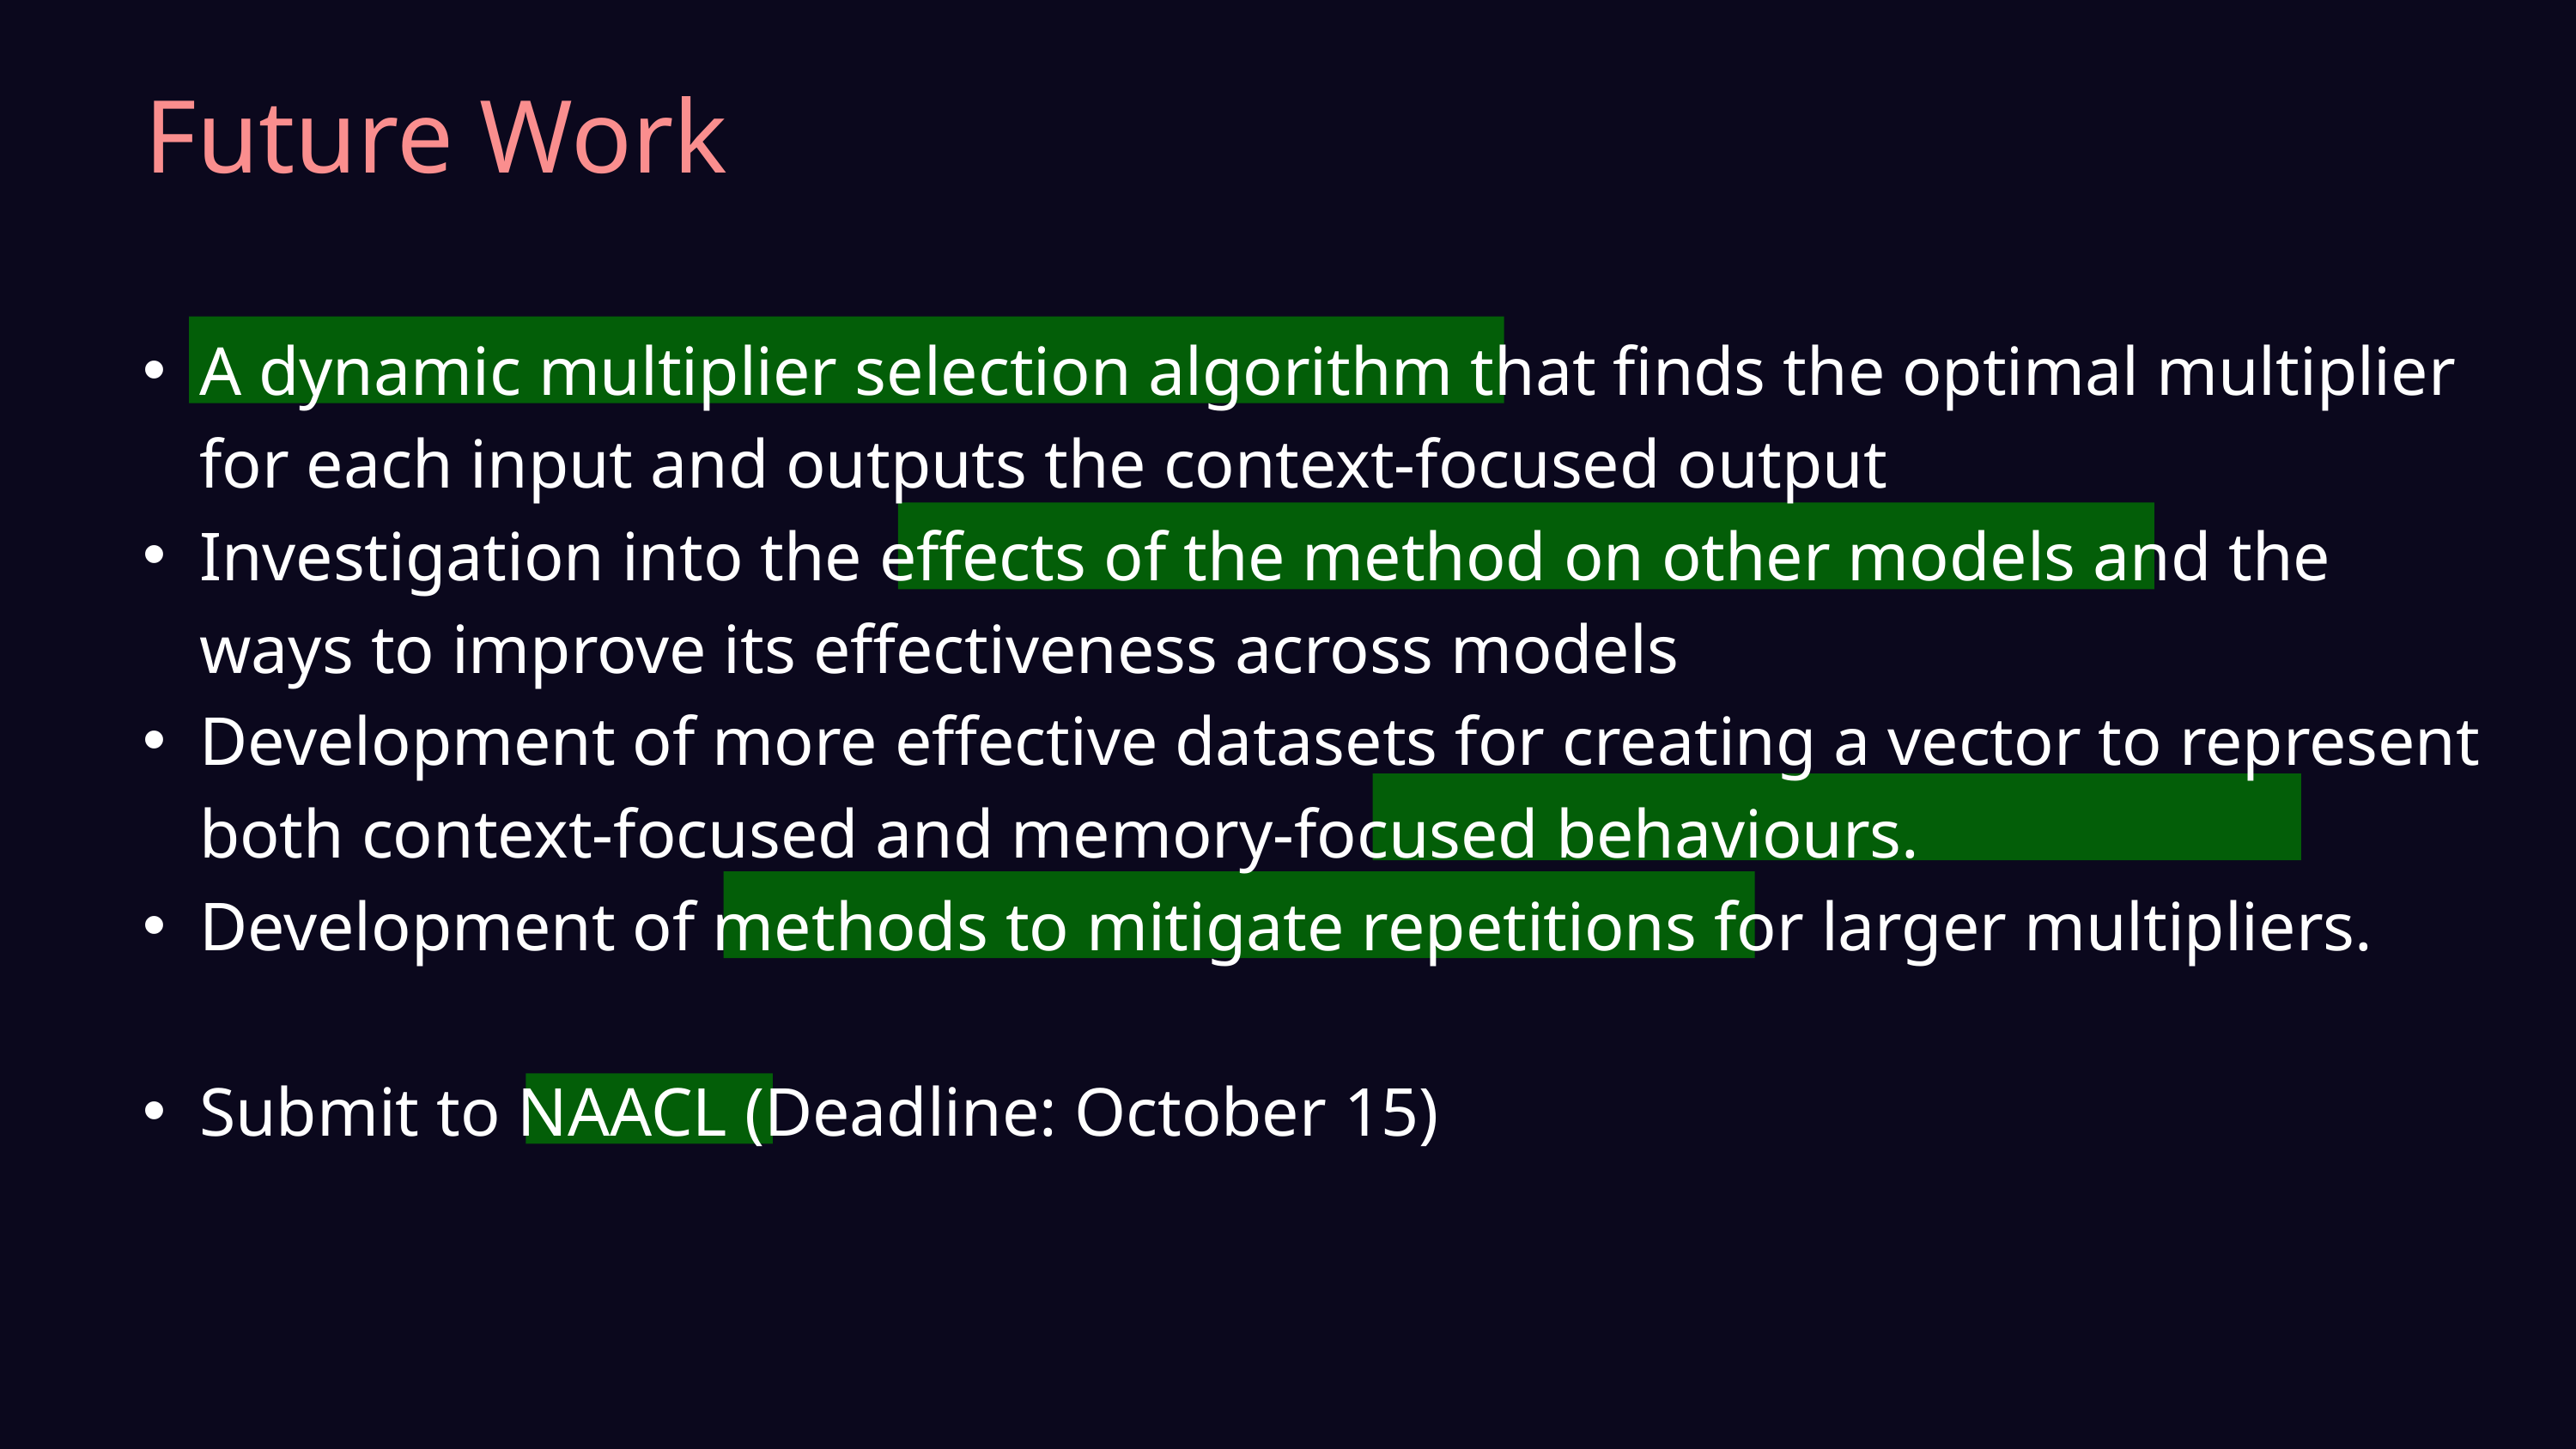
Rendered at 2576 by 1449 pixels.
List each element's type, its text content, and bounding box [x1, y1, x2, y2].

text_box Future Work [144, 52, 2495, 193]
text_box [1372, 773, 2302, 861]
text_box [723, 870, 1755, 959]
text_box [526, 1056, 774, 1144]
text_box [188, 316, 1504, 403]
text_box A dynamic multiplier selection algorithm that finds the optimal multiplier for each input and outputs the context-focused output Investigation into the effects of the method on other models and the ways to improve its effectiveness across models Development of more effective datasets for creating a vector to represent both context-focused and memory-focused behaviours. Development of methods to mitigate repetitions for larger multipliers. Submit to NAACL (Deadline: October 15) [87, 315, 2489, 1150]
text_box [897, 502, 2155, 590]
